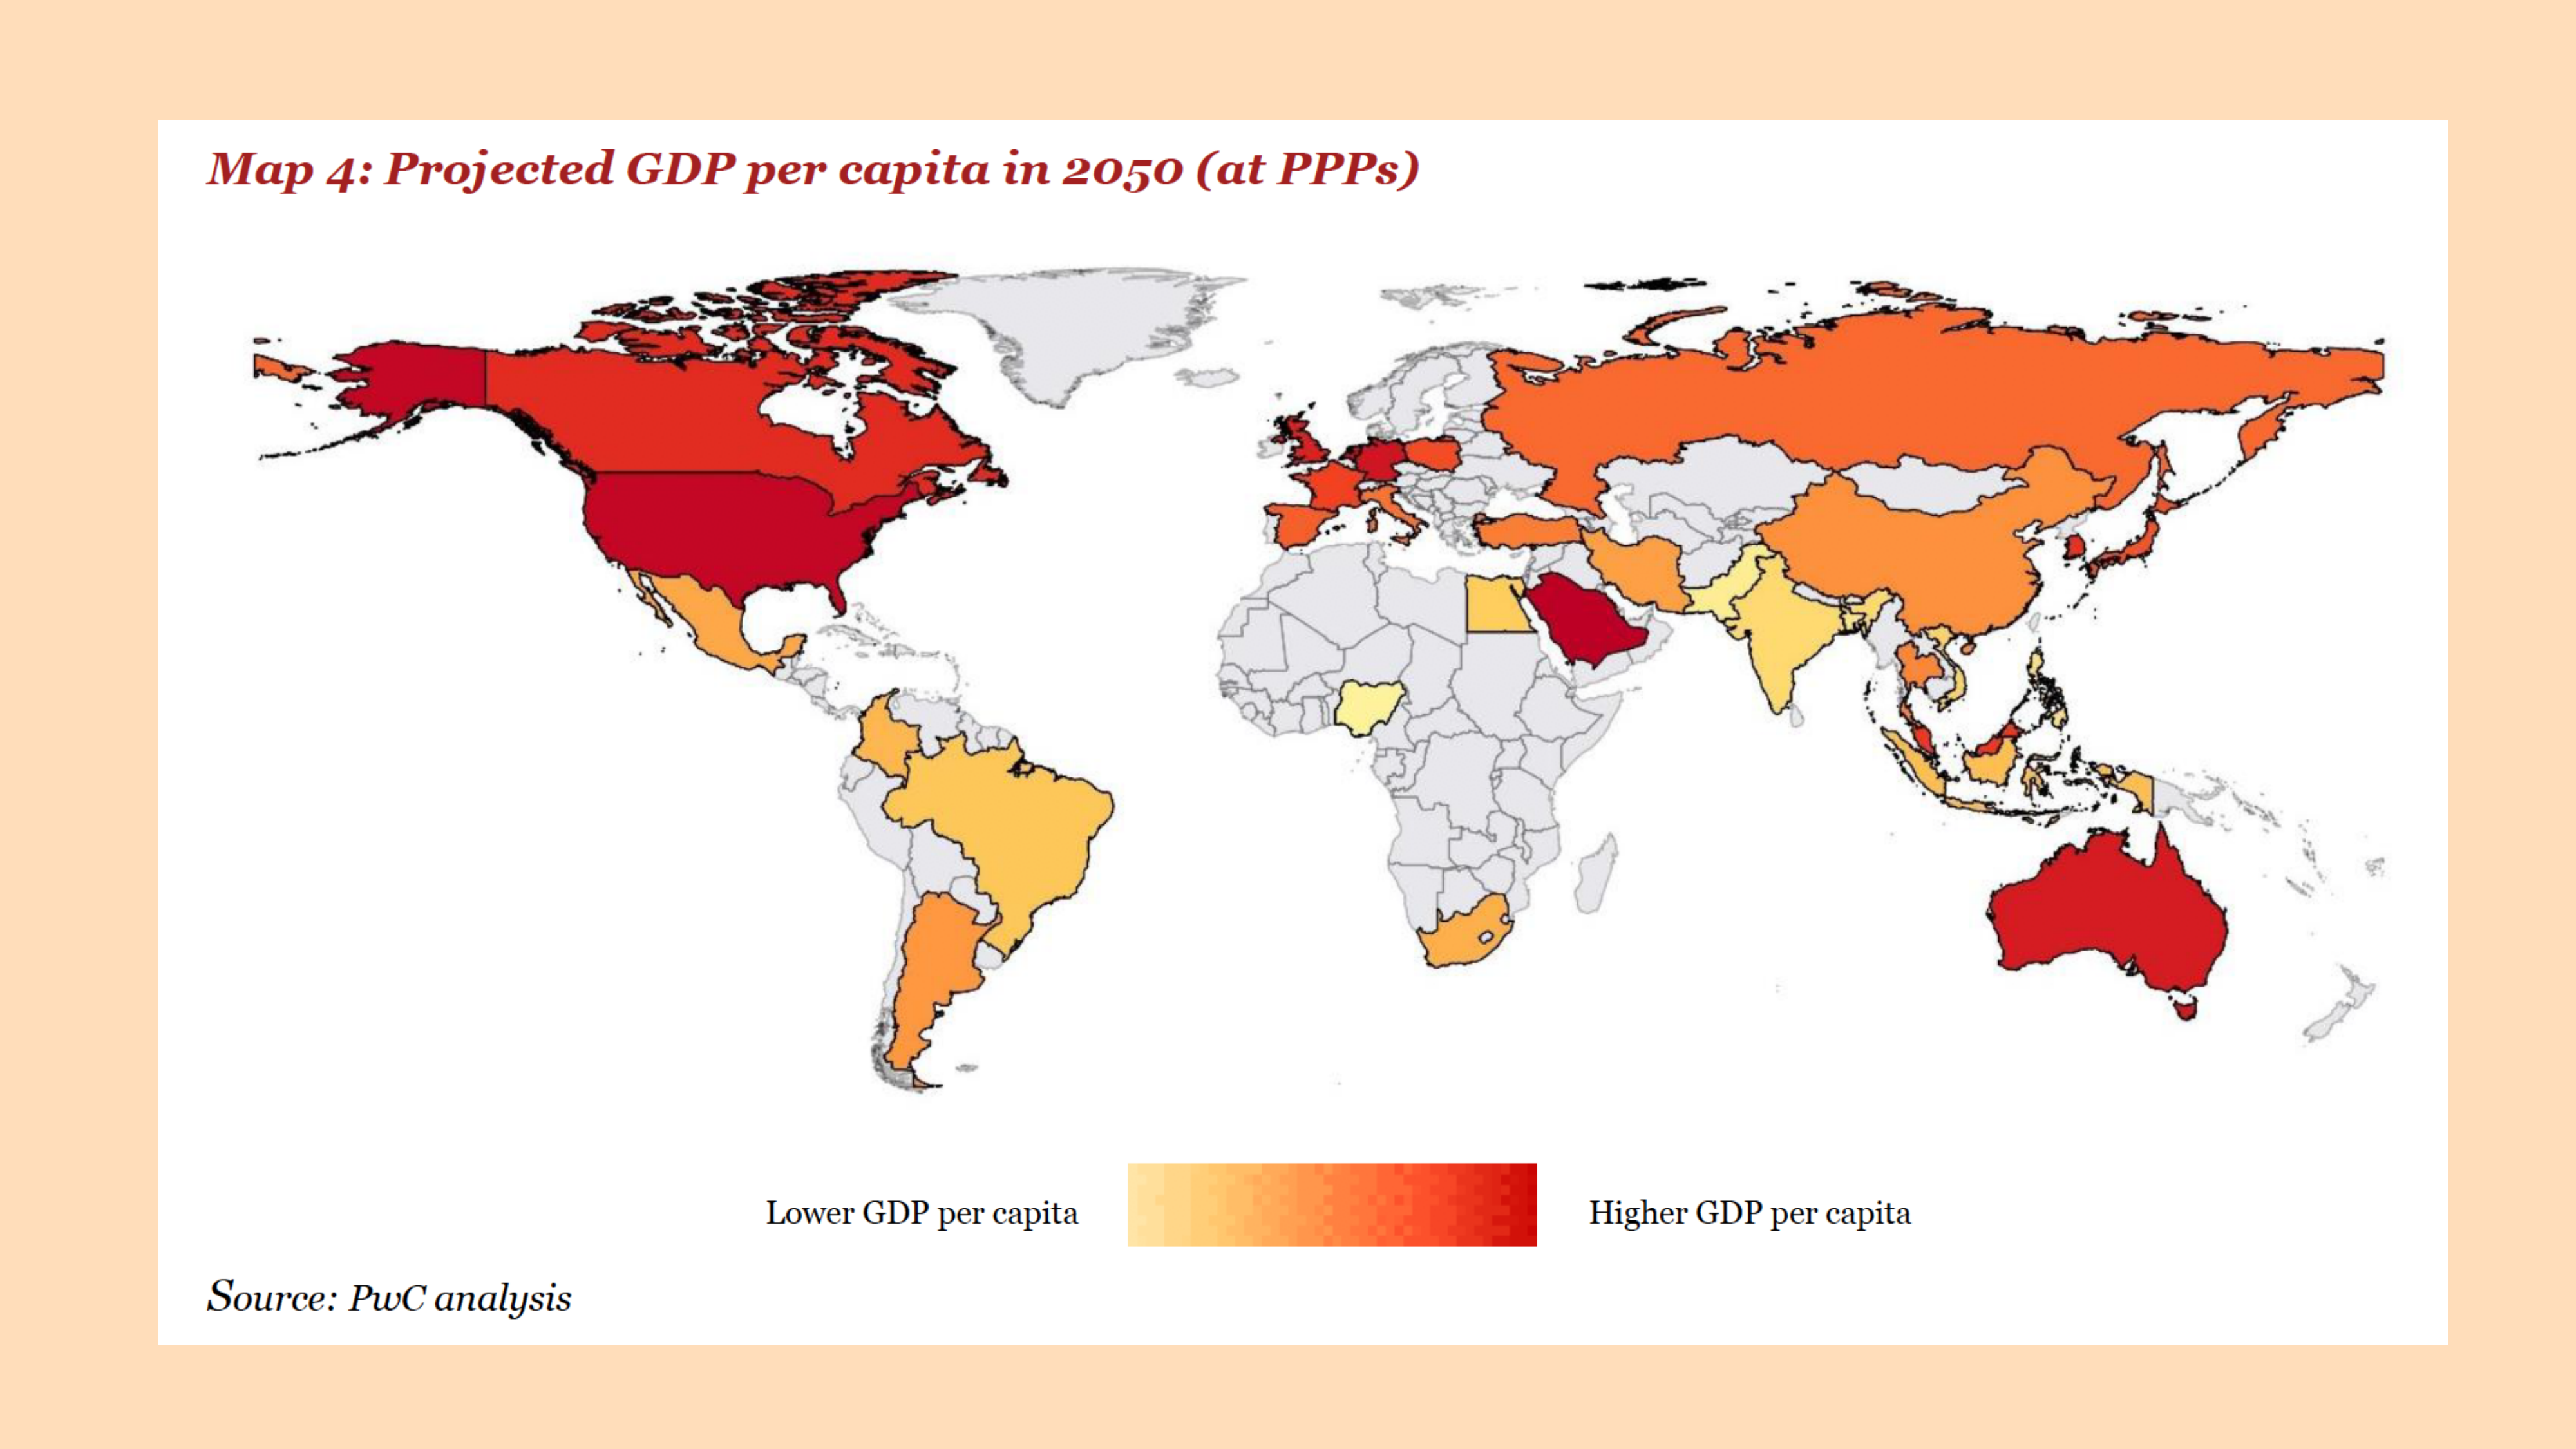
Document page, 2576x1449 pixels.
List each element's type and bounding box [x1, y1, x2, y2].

picture [157, 120, 2448, 1345]
